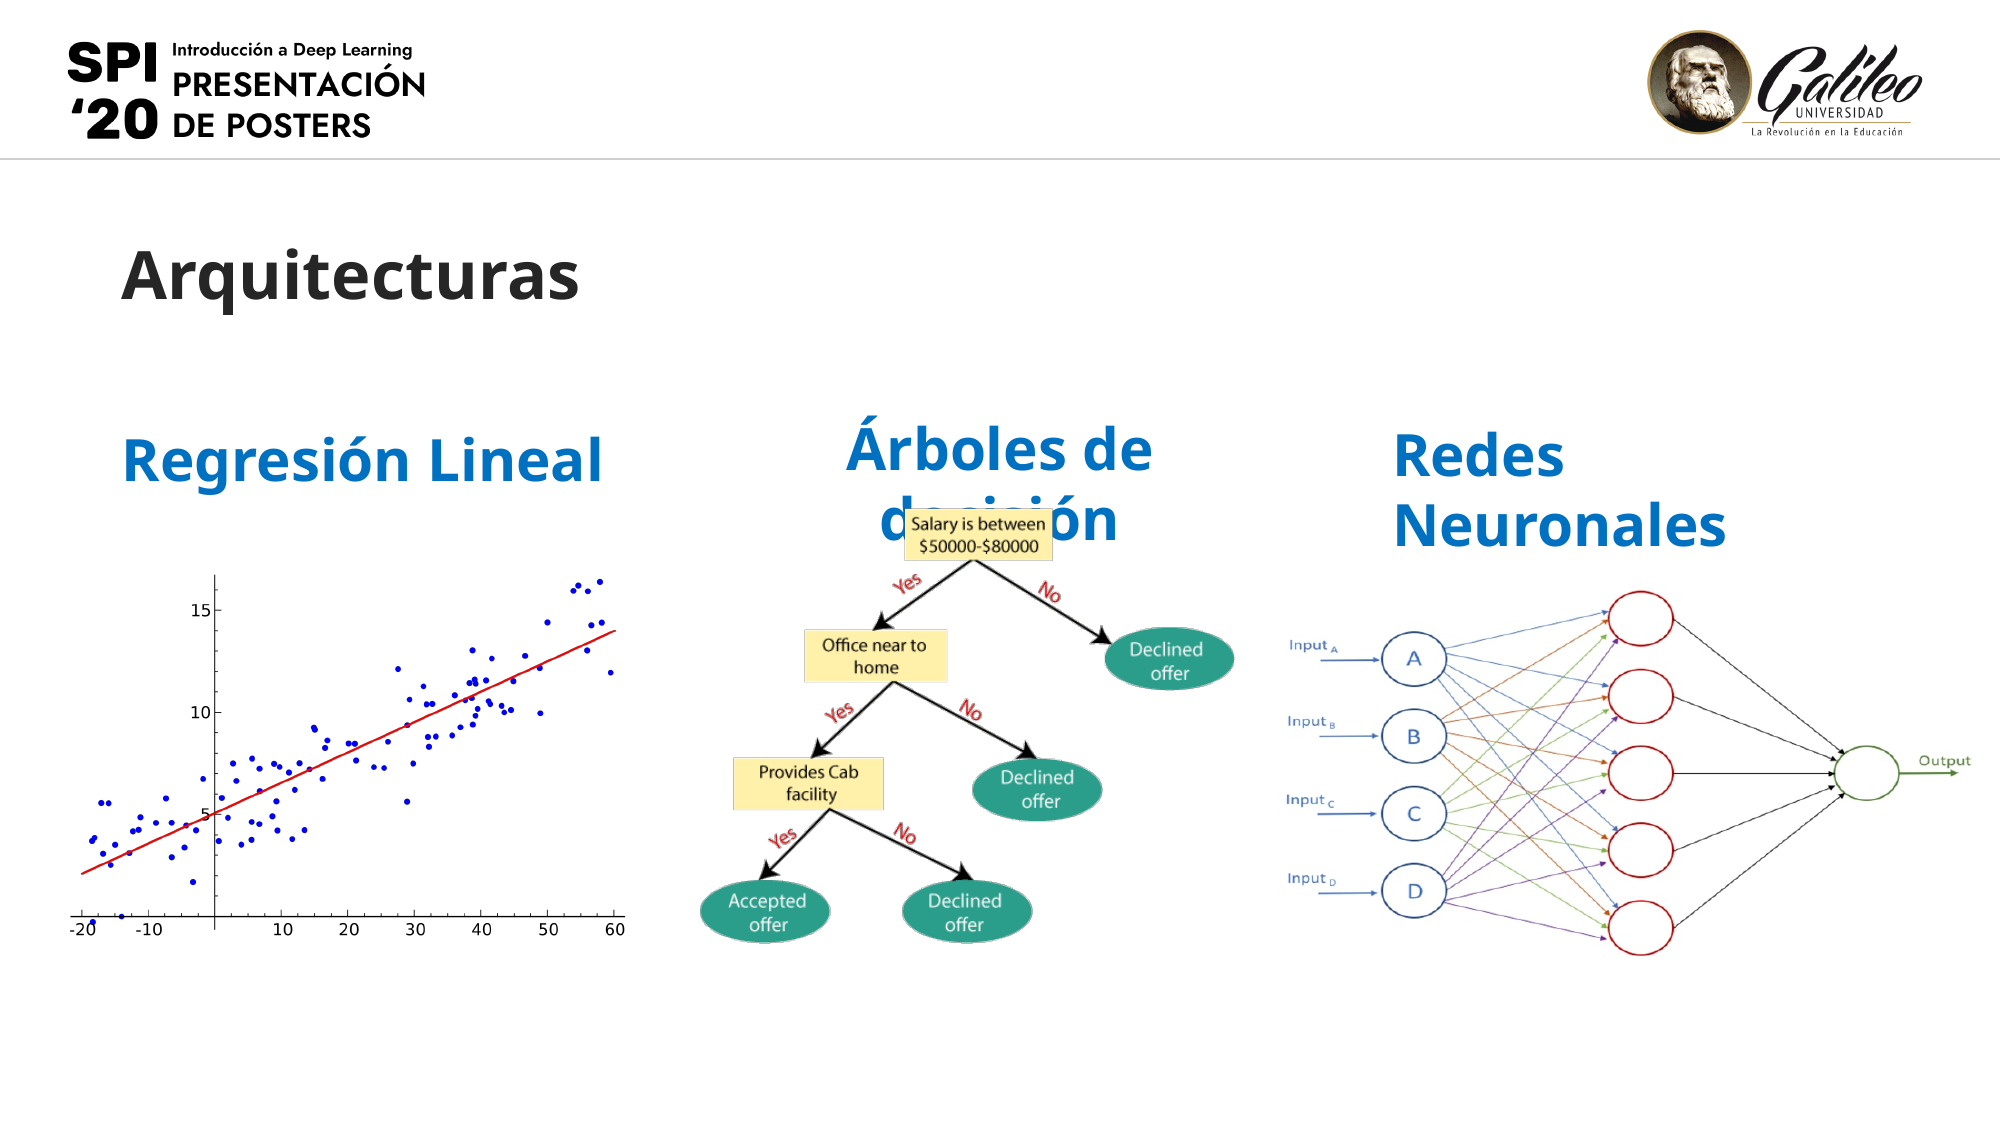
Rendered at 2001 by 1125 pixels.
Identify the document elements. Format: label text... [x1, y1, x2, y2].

picture [57, 563, 635, 946]
picture [1264, 581, 2000, 964]
picture [688, 503, 1245, 948]
text_box Redes Neuronales [1377, 410, 1904, 566]
picture [1639, 26, 1930, 139]
text_box Arquitecturas [106, 225, 1723, 321]
text_box Regresión Lineal [106, 416, 689, 502]
picture [57, 39, 436, 140]
text_box Árboles de decisión [708, 404, 1292, 560]
